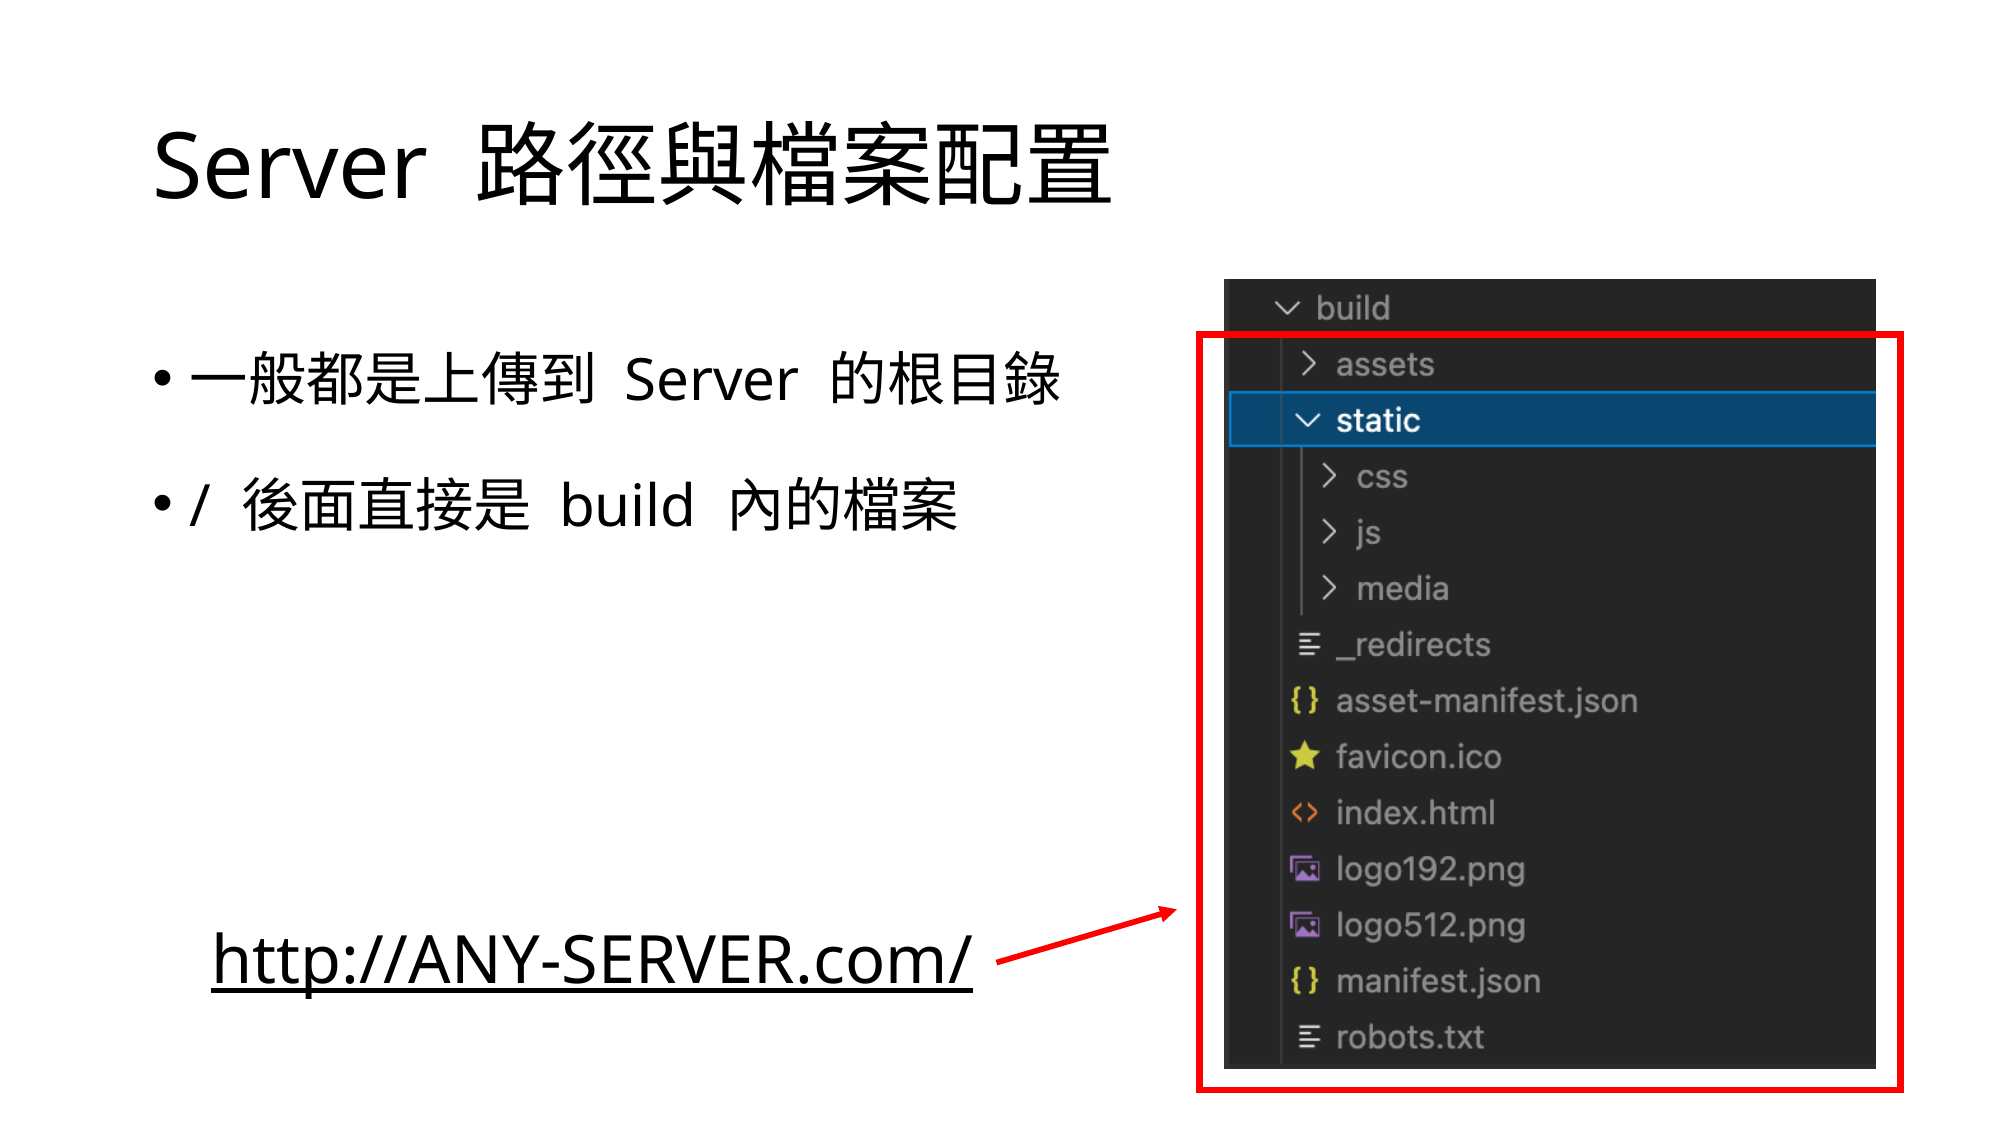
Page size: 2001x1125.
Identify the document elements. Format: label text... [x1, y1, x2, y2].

list 一般都是上傳到 Server 的根目錄 / 後面直接是 build 內的檔案 [137, 299, 177, 1014]
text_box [177, 279, 1901, 1091]
title Server 路徑與檔案配置 [137, 59, 1863, 278]
